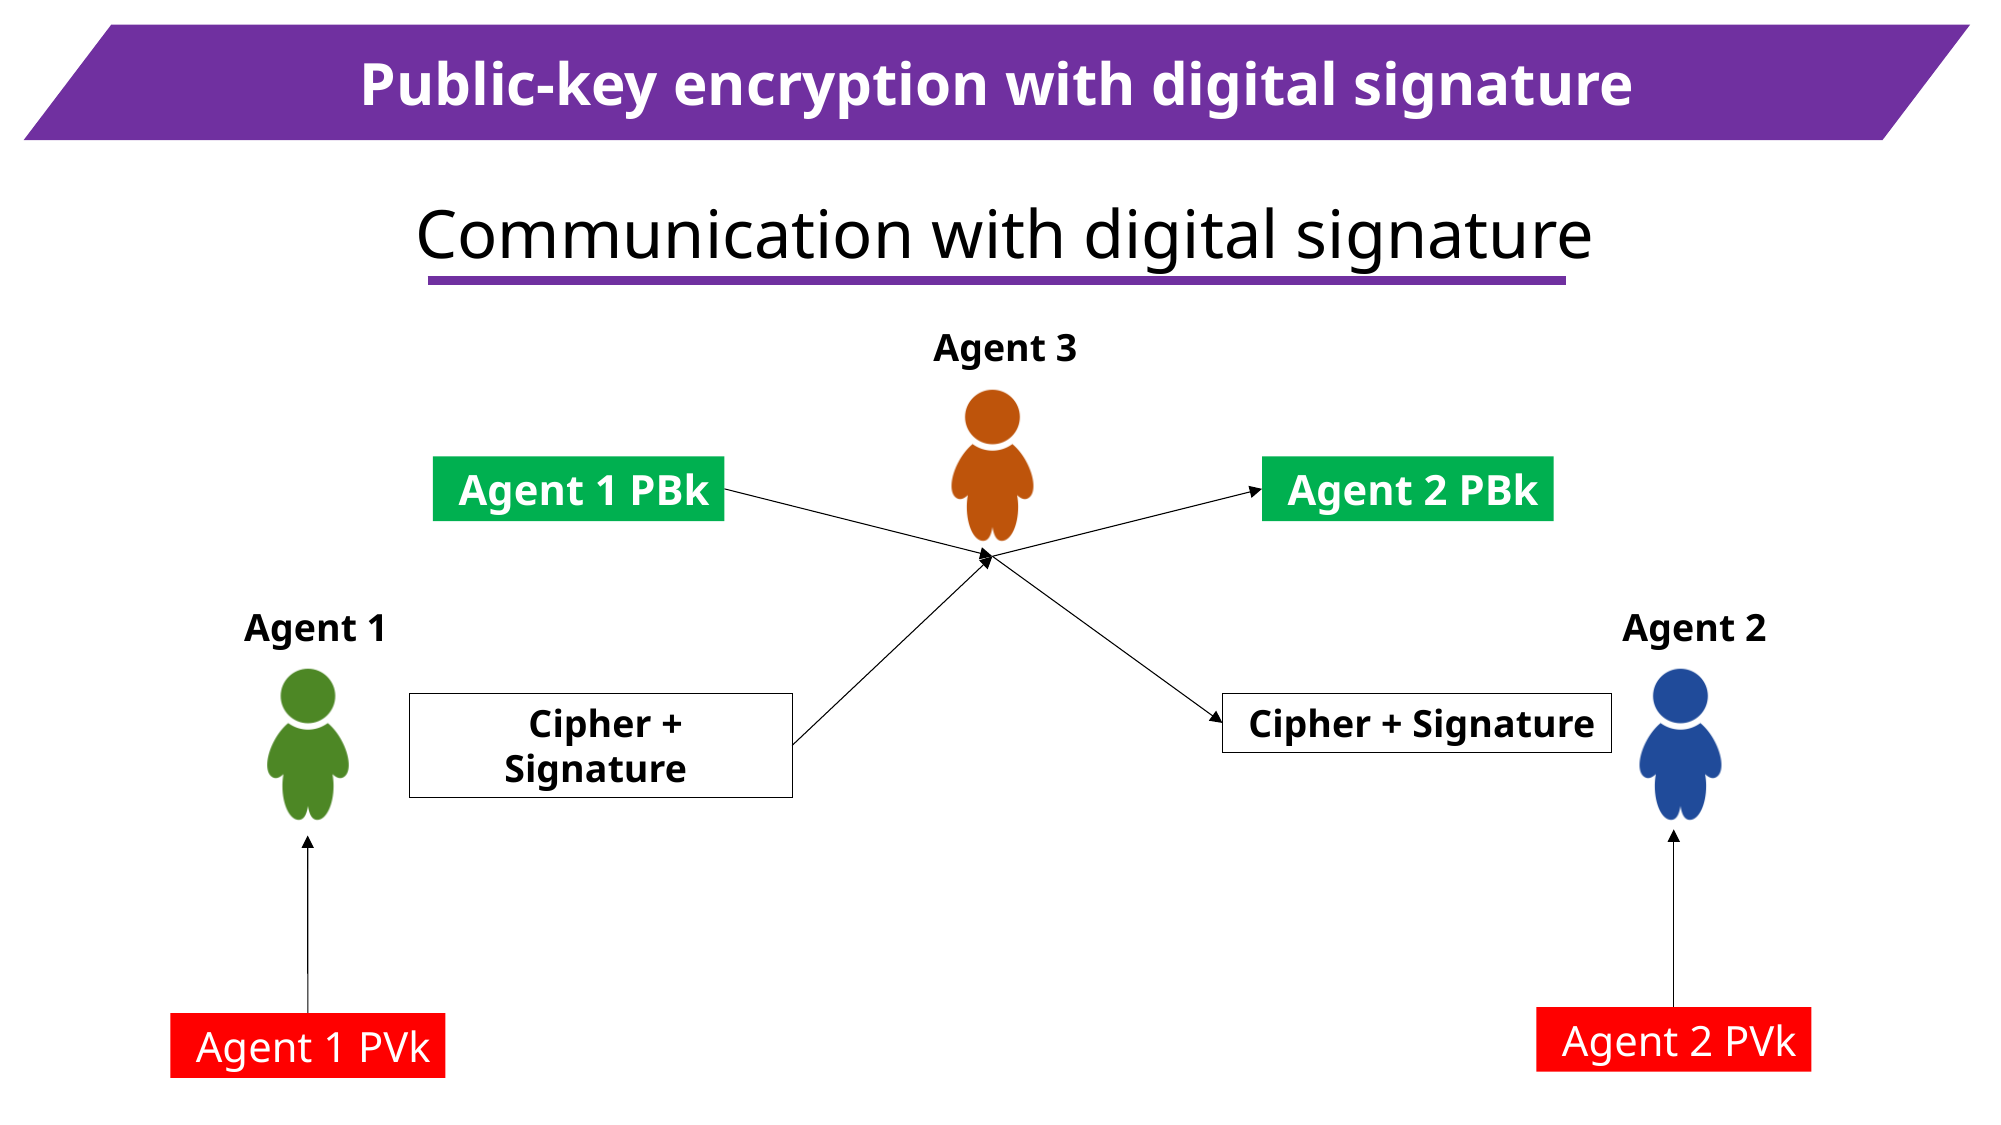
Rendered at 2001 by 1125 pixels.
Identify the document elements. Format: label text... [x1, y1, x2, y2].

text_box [716, 489, 992, 557]
text_box Communication with digital signature [400, 184, 1611, 280]
picture [206, 632, 410, 836]
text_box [792, 557, 992, 724]
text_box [992, 489, 1270, 557]
text_box Agent 2 PVk [1536, 1007, 1812, 1072]
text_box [992, 557, 1223, 724]
text_box Agent 2 PBk [1262, 456, 1554, 522]
picture [890, 352, 1095, 489]
text_box Agent 2 [1607, 596, 1782, 632]
text_box Agent 3 [918, 316, 1093, 352]
text_box Agent 1 PBk [432, 456, 725, 522]
text_box Agent 1 [229, 596, 404, 632]
text_box Agent 1 PVk [170, 1013, 446, 1078]
text_box Сipher + Signature [410, 693, 793, 798]
text_box Public-key encryption with digital signature [21, 23, 1973, 142]
picture [1578, 632, 1783, 836]
text_box Сipher + Signature [1222, 693, 1578, 753]
